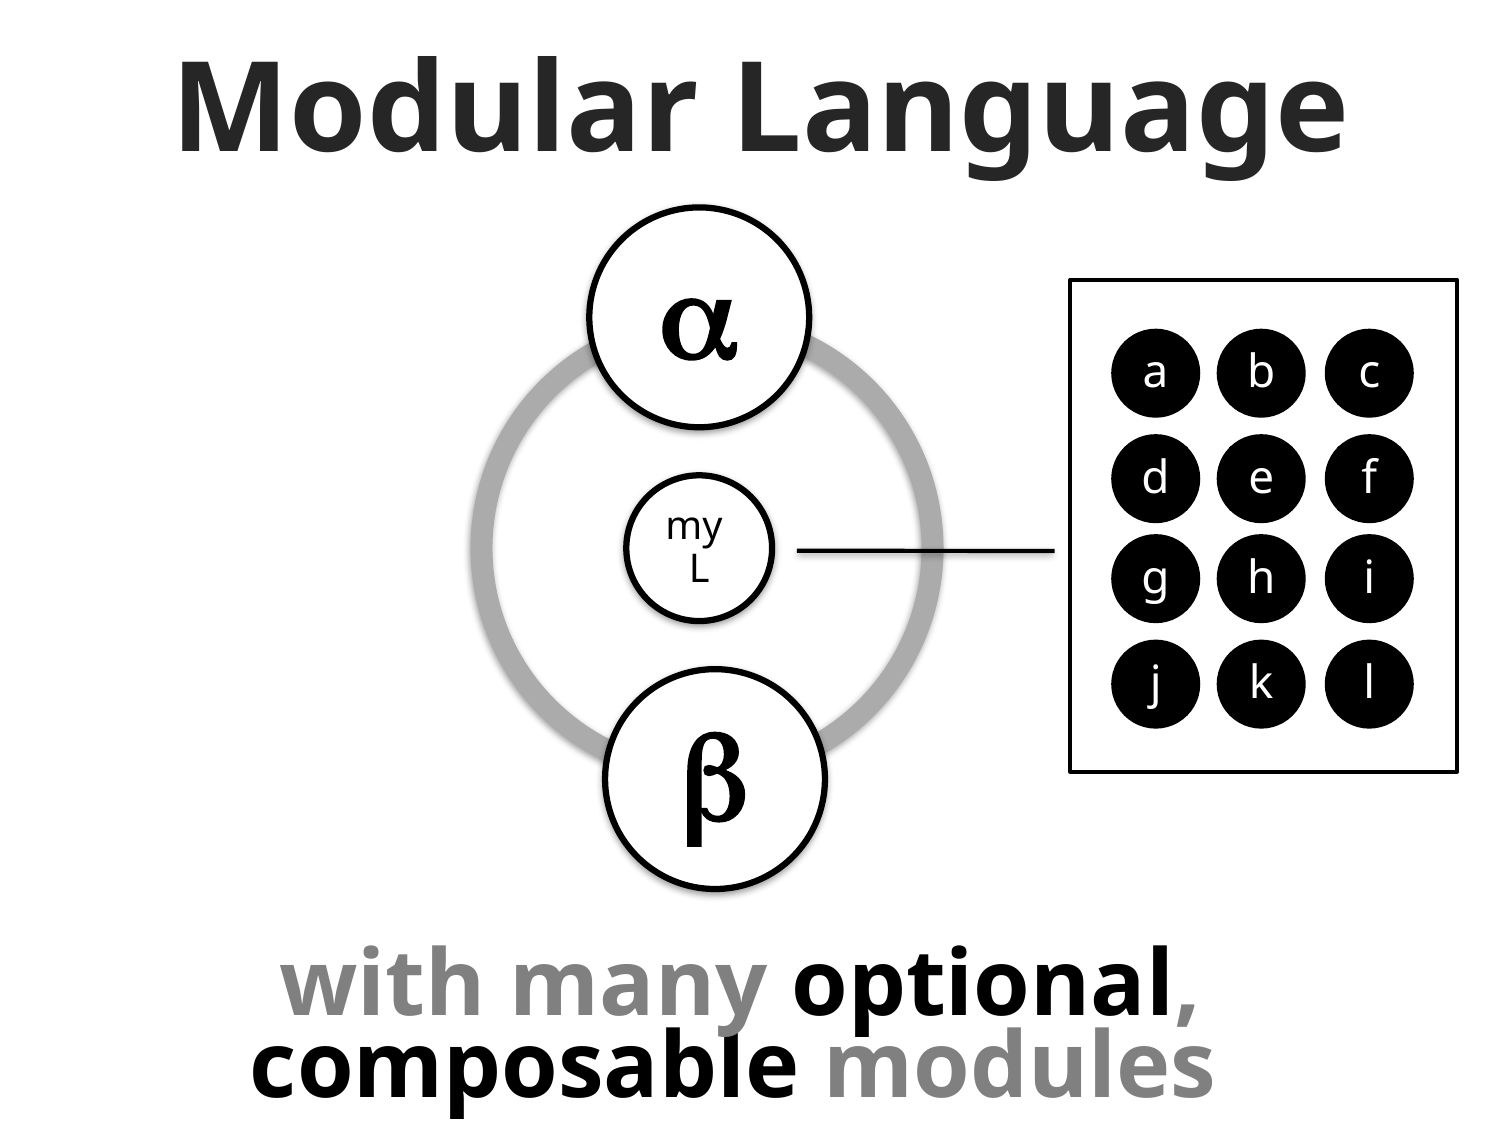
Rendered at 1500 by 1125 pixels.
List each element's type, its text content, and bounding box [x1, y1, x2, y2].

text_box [1218, 535, 1304, 622]
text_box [1326, 641, 1412, 727]
text_box Modular Language [157, 19, 1366, 184]
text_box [1113, 641, 1199, 727]
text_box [1218, 330, 1304, 416]
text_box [1326, 435, 1412, 522]
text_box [257, 240, 1141, 856]
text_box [1113, 330, 1199, 416]
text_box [1326, 535, 1412, 622]
text_box composable modules [235, 998, 1232, 1124]
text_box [1218, 641, 1304, 727]
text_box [1218, 435, 1304, 522]
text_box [1326, 330, 1412, 416]
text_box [1113, 535, 1199, 622]
text_box [1144, 278, 1459, 774]
text_box with many optional, [264, 916, 1216, 1042]
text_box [1113, 435, 1199, 522]
